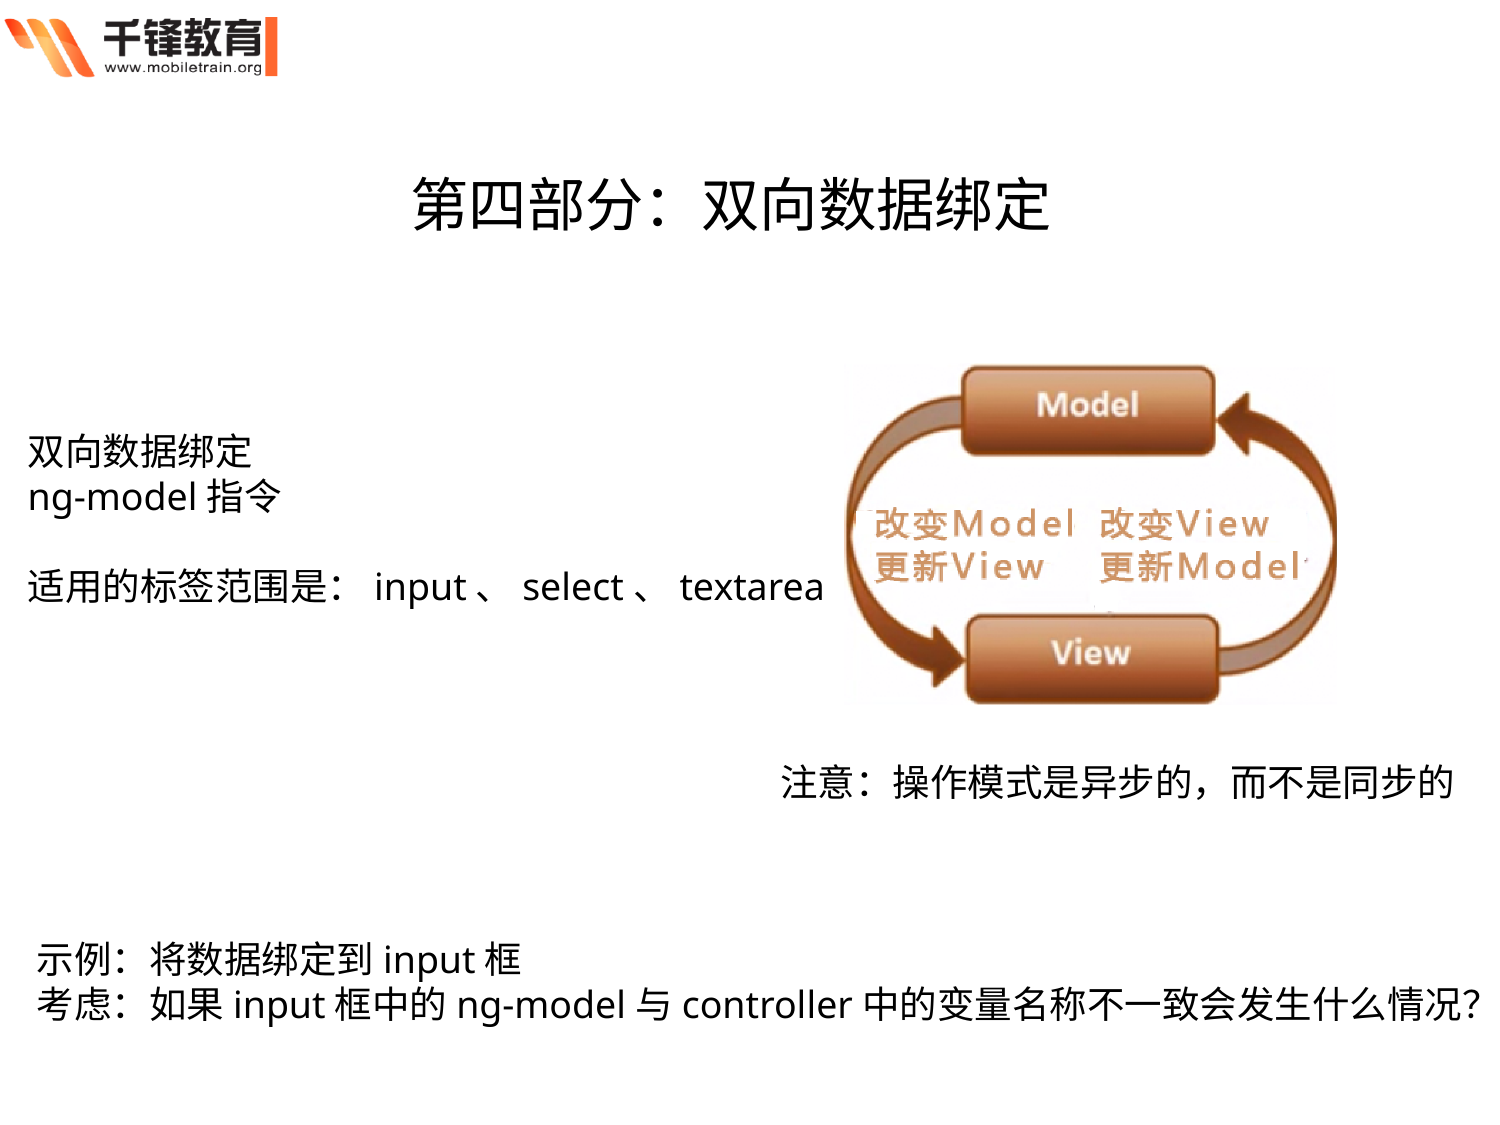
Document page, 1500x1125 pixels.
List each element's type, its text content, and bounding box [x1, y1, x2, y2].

text_box 双向数据绑定 ng-model指令 适用的标签范围是：input、select、textarea [12, 420, 839, 616]
text_box 示例：将数据绑定到input框 考虑：如果input框中的ng-model与controller中的变量名称不一致会发生什么情况？ [21, 928, 1500, 1034]
text_box 注意：操作模式是异步的，而不是同步的 [765, 751, 1471, 812]
picture [844, 361, 1337, 705]
text_box 第四部分：双向数据绑定 [395, 160, 1067, 246]
picture [3, 18, 261, 79]
